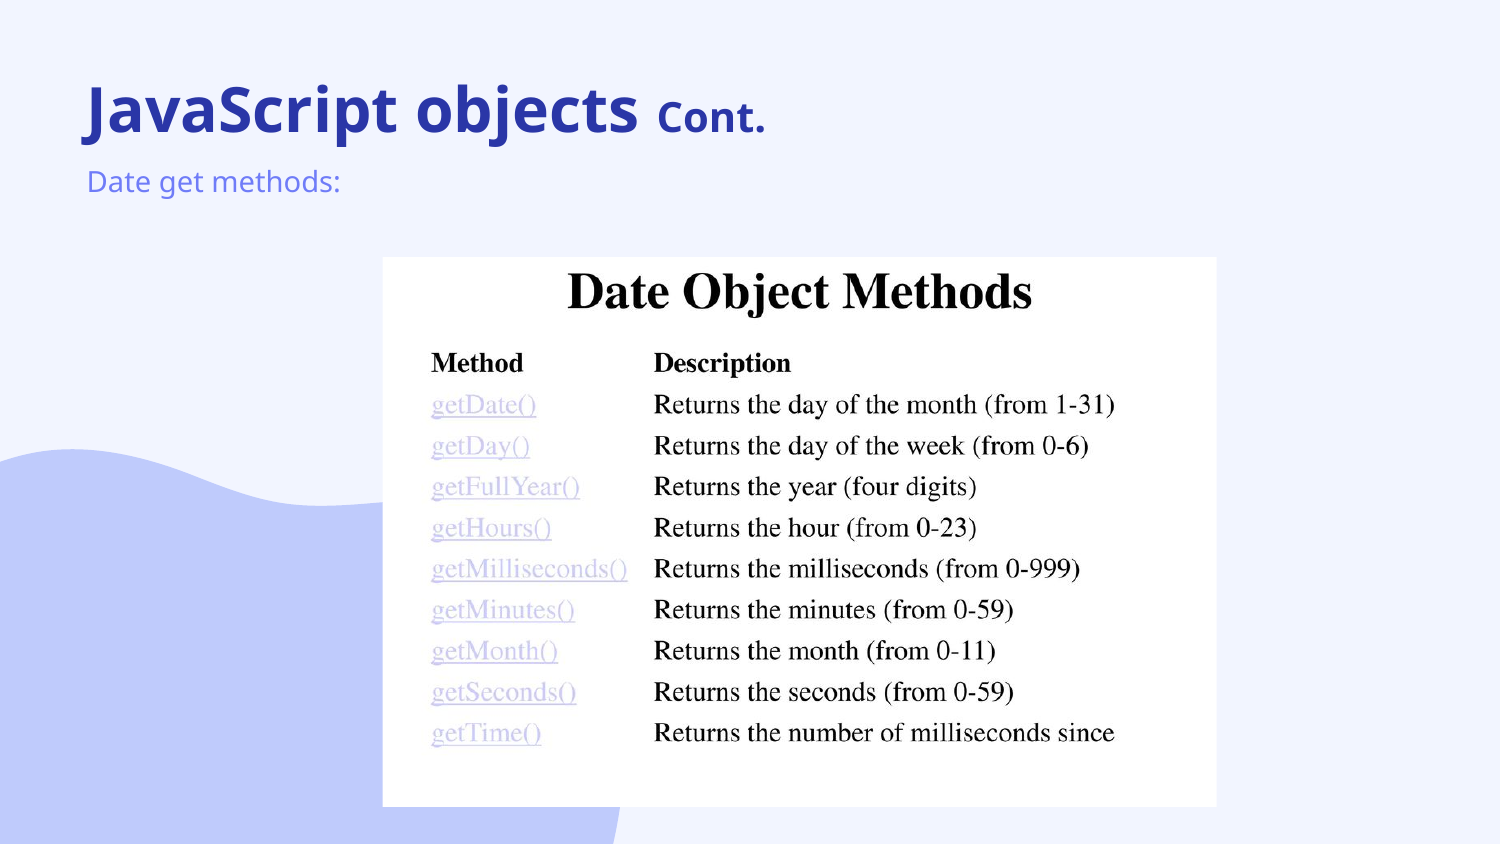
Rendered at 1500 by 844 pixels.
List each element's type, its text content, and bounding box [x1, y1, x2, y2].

text_box Date get methods: [71, 163, 1400, 214]
picture [382, 257, 1217, 807]
title JavaScript objects Cont. [71, 69, 1338, 163]
